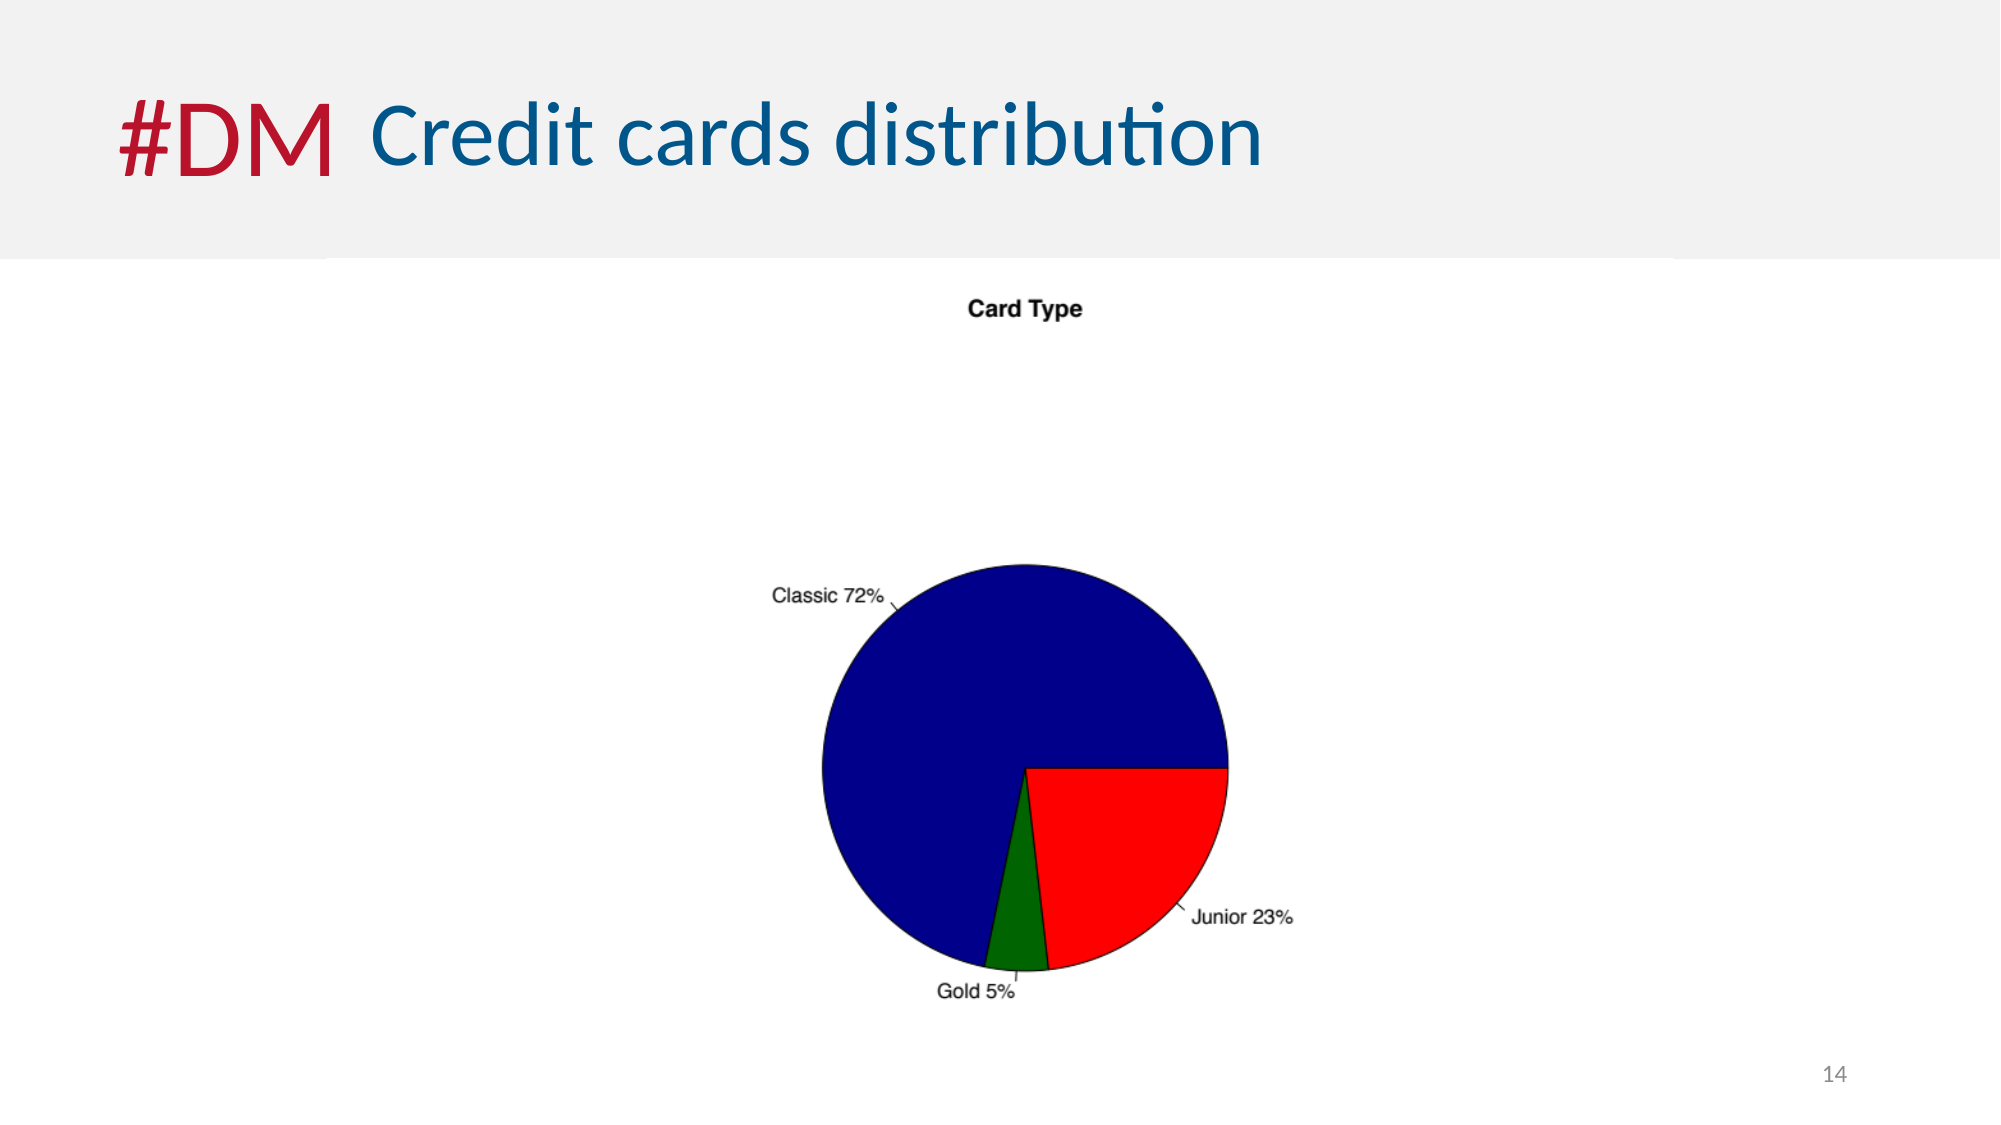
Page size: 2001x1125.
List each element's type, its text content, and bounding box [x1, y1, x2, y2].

text_box Credit cards distribution [355, 66, 1282, 192]
slide_number 14 [1412, 1042, 1863, 1103]
text_box [0, 0, 2000, 260]
picture [326, 258, 1674, 1043]
text_box #DM [102, 56, 376, 207]
